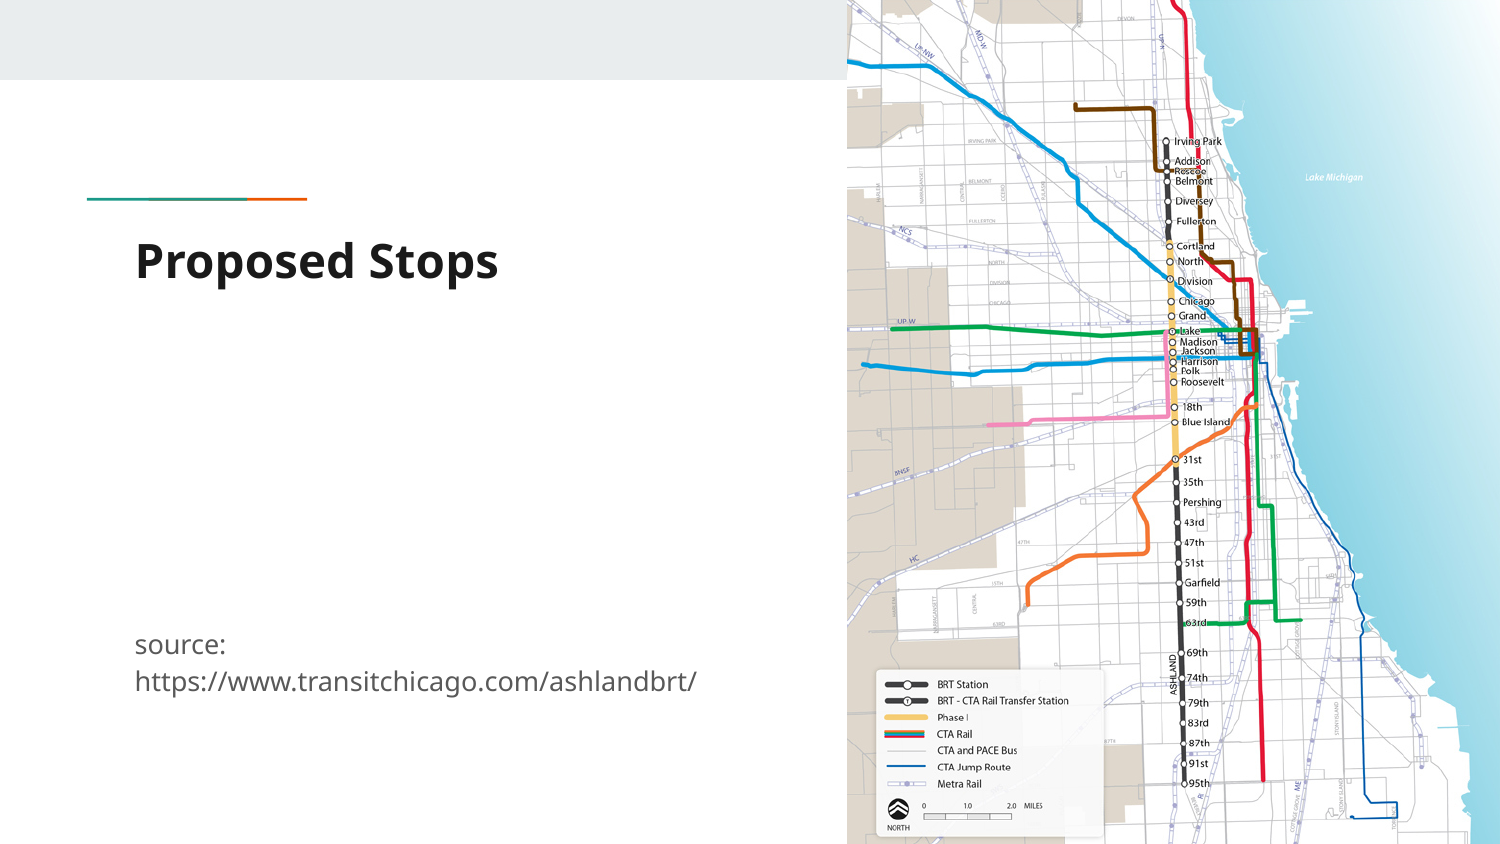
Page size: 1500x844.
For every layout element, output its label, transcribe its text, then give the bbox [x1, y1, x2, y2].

title Proposed Stops [119, 216, 841, 305]
list source: https://www.transitchicago.com/ashlandbrt/ [119, 341, 739, 712]
picture [846, 0, 1500, 844]
